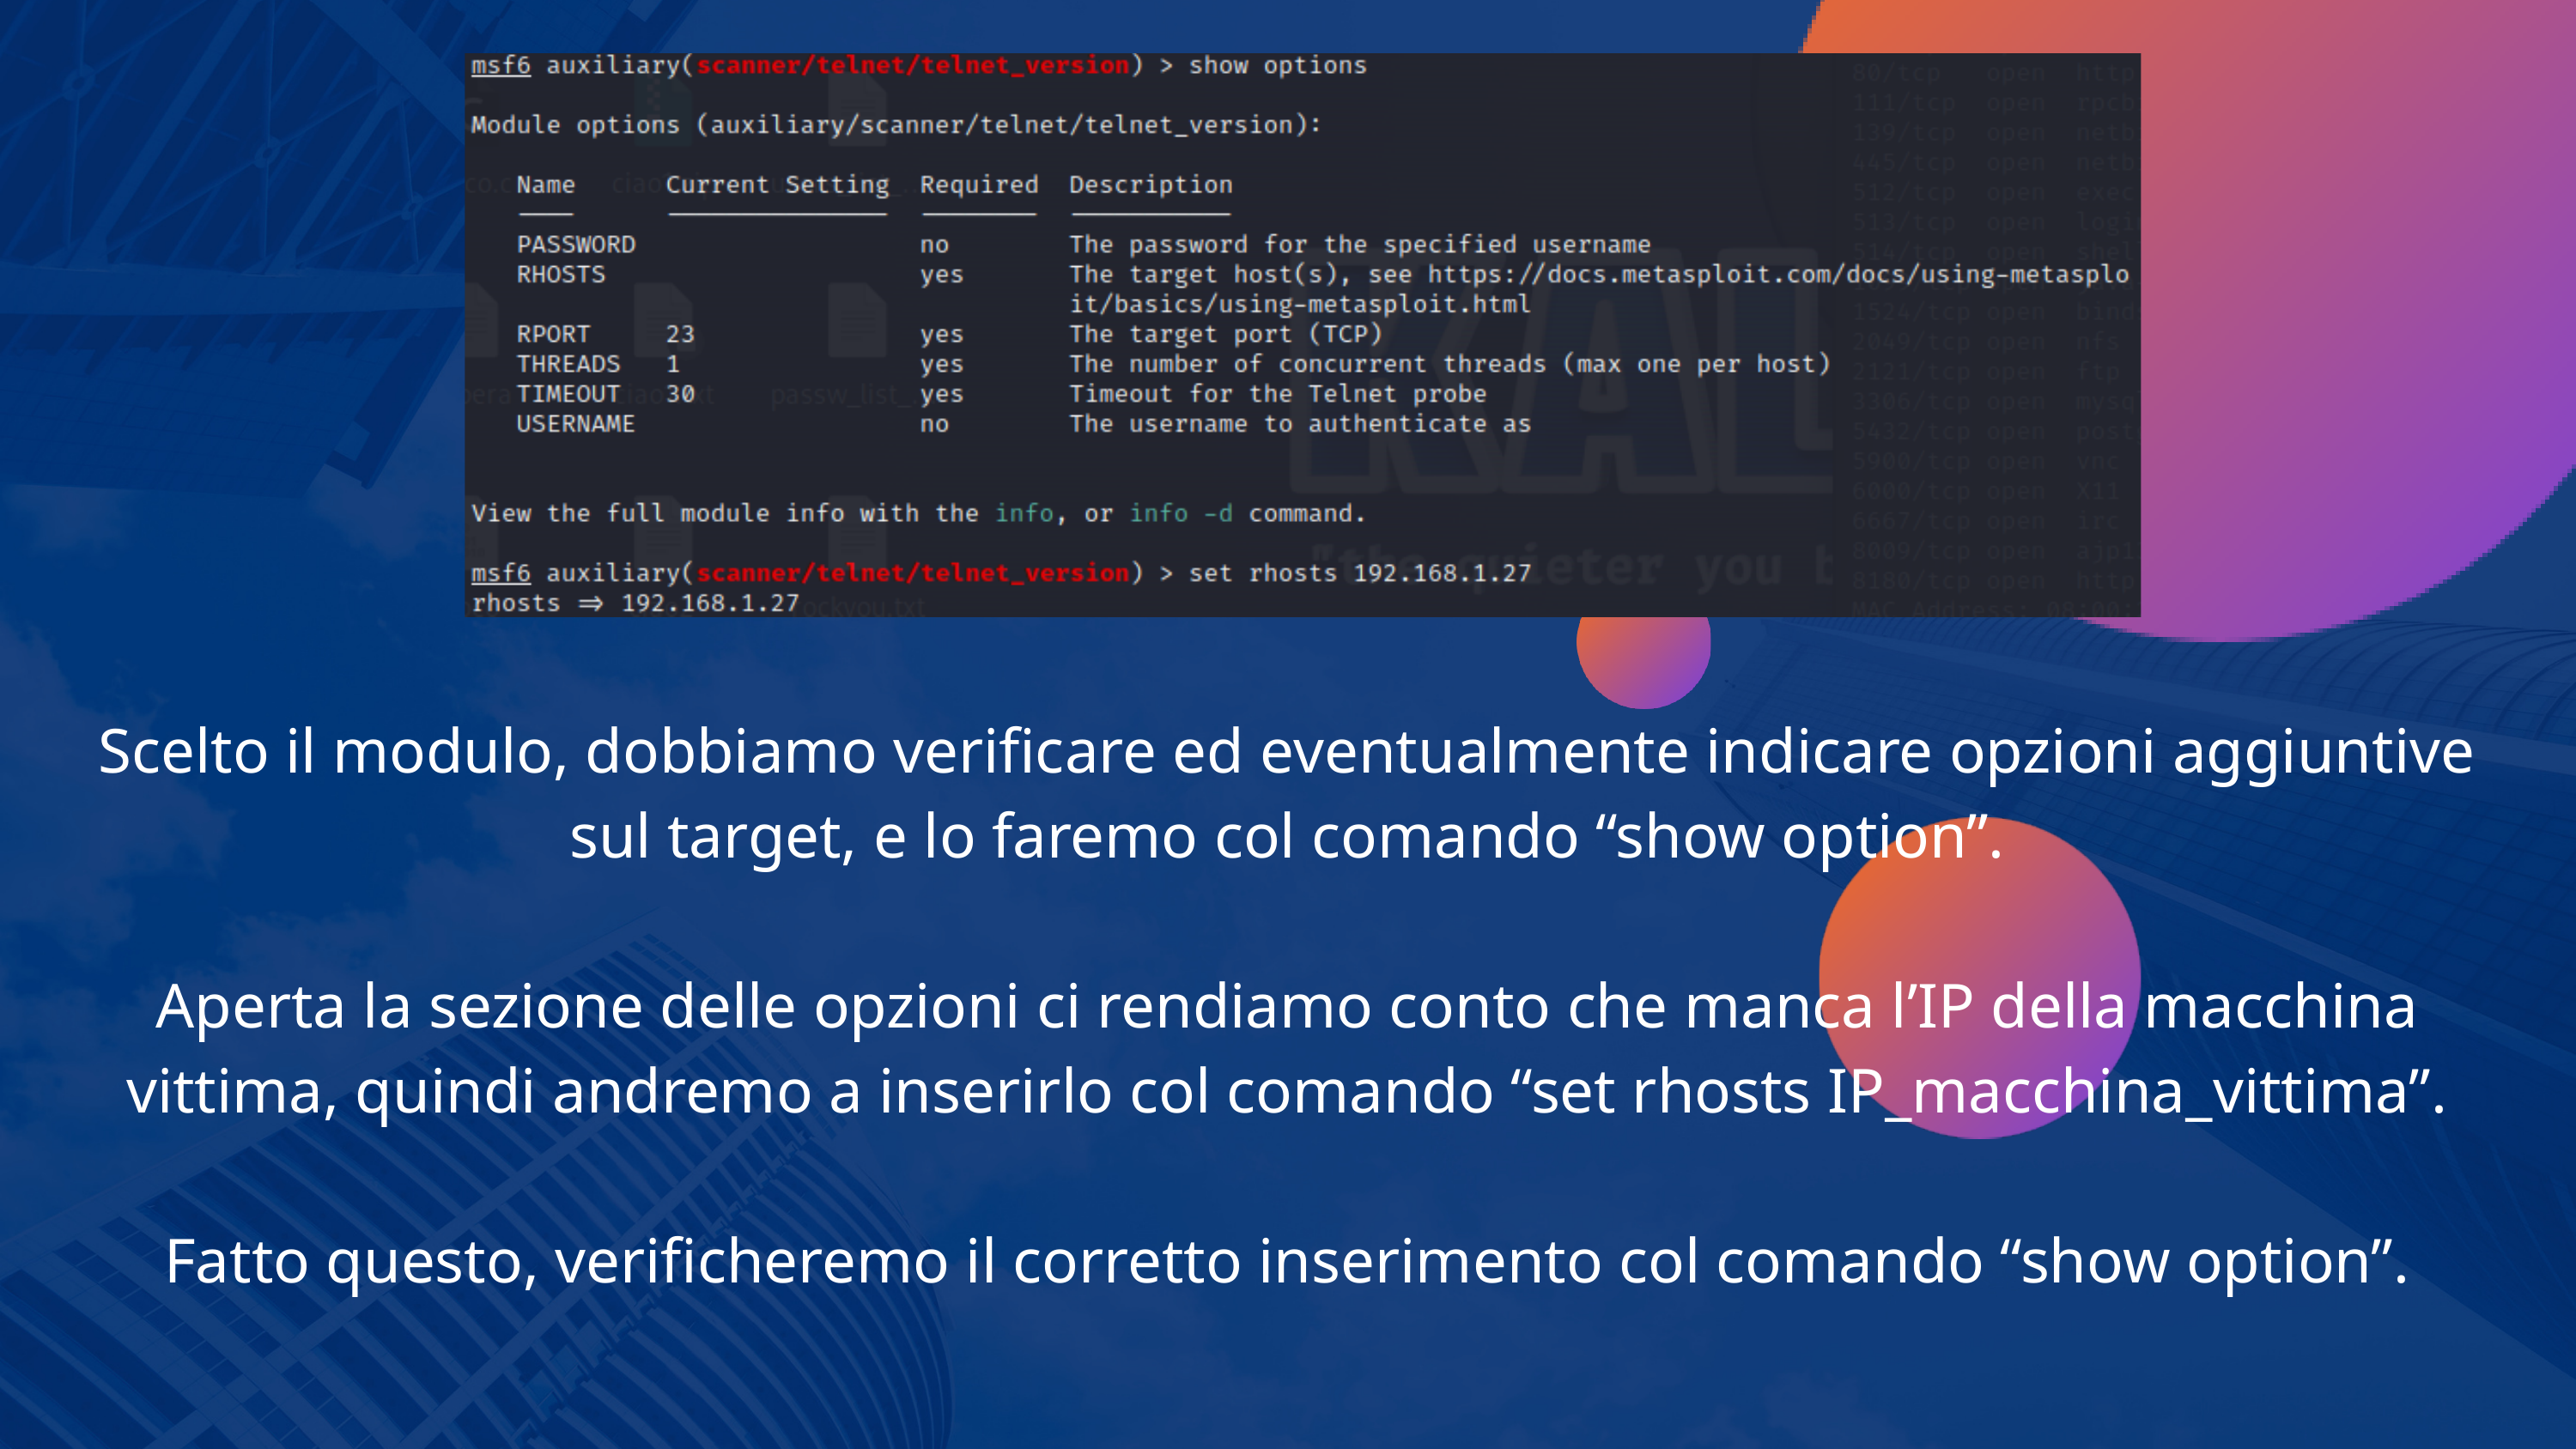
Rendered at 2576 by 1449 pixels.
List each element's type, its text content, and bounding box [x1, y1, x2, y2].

text_box [1577, 617, 1711, 699]
text_box [0, 0, 2576, 1449]
text_box [1777, 0, 2576, 642]
text_box Scelto il modulo, dobbiamo verificare ed eventualmente indicare opzioni aggiuntive sul target, e lo faremo col comando “show option”. Aperta la sezione delle opzioni ci rendiamo conto che manca l’IP della macchina vittima, quindi andremo a inserirlo col comando “set rhosts IP_macchina_vittima”. Fatto questo, verificheremo il corretto inserimento col comando “show option”. [88, 699, 2488, 1295]
text_box [465, 53, 2142, 617]
